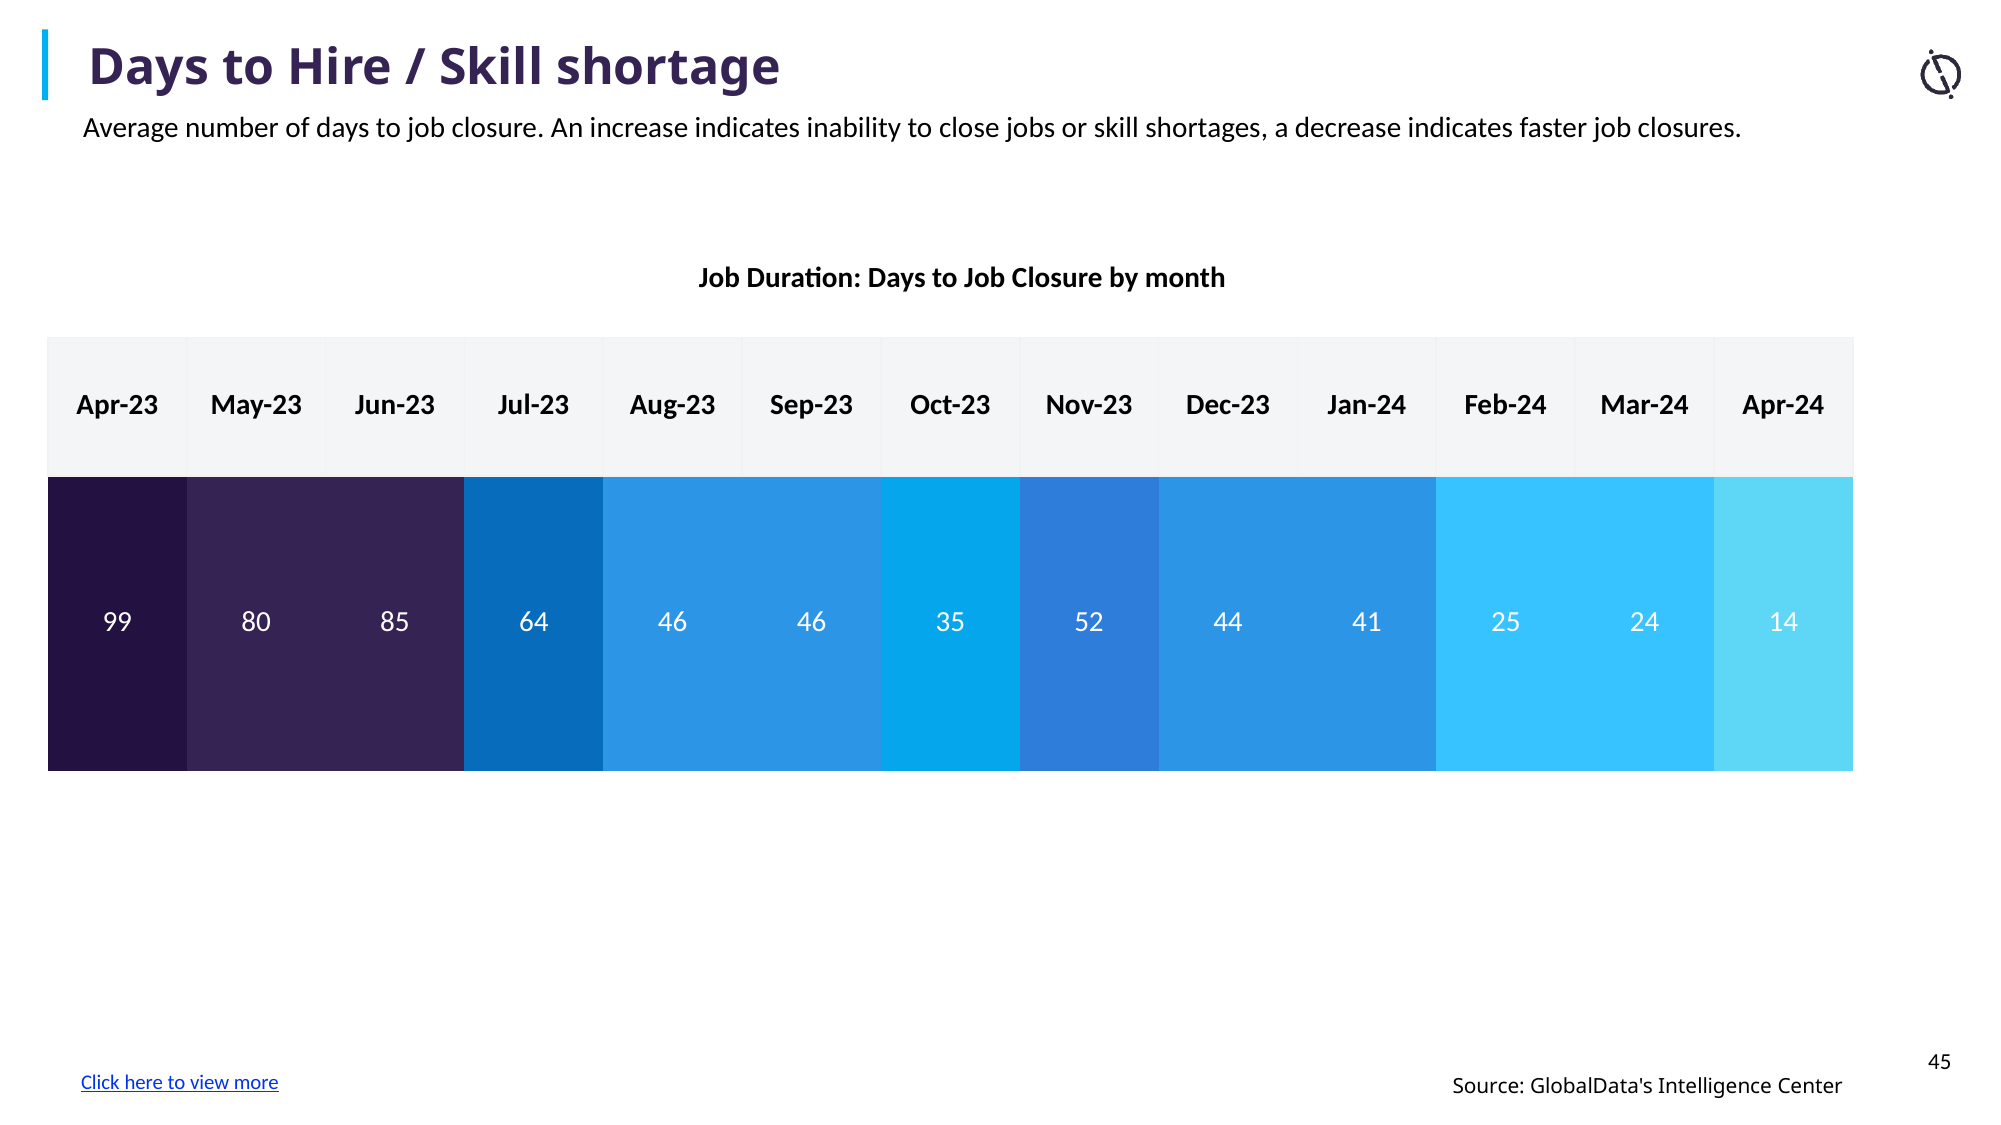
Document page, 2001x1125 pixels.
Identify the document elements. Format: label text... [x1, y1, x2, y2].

table_cell 64 [464, 477, 603, 771]
table_cell 14 [1714, 477, 1853, 771]
table_cell 46 [603, 477, 742, 771]
table_cell 99 [48, 477, 187, 771]
table_header Jul-23 [465, 338, 602, 475]
table_header Feb-24 [1437, 338, 1574, 475]
text_box Click here to view more [66, 1063, 1909, 1102]
table_header Oct-23 [882, 338, 1019, 475]
text_box Average number of days to job closure. An increase indicates inability to close jobs or skill shortages, a decrease indicates faster job closures. [68, 100, 1907, 140]
table_header Jan-24 [1298, 338, 1435, 475]
table_cell 85 [326, 477, 464, 771]
list Days to Hire / Skill shortage [41, 35, 1884, 94]
table_cell 80 [187, 477, 326, 771]
table_header Apr-23 [49, 338, 186, 475]
table_header May-23 [188, 338, 325, 475]
table_header Dec-23 [1159, 338, 1297, 475]
table_header Apr-24 [1715, 338, 1852, 475]
table_header Nov-23 [1021, 338, 1158, 475]
table_cell 25 [1436, 477, 1575, 771]
table_cell 52 [1020, 477, 1159, 771]
table_header Mar-24 [1576, 338, 1713, 475]
table_cell 24 [1575, 477, 1714, 771]
table_header Aug-23 [604, 338, 741, 475]
table_cell 41 [1297, 477, 1436, 771]
table_header Jun-23 [326, 338, 464, 475]
table_cell 46 [742, 477, 881, 771]
table_header Sep-23 [743, 338, 880, 475]
text_box Job Duration: Days to Job Closure by month [462, 251, 1463, 301]
table_cell 35 [881, 477, 1020, 771]
table_cell 44 [1159, 477, 1297, 771]
picture [1920, 49, 1961, 99]
